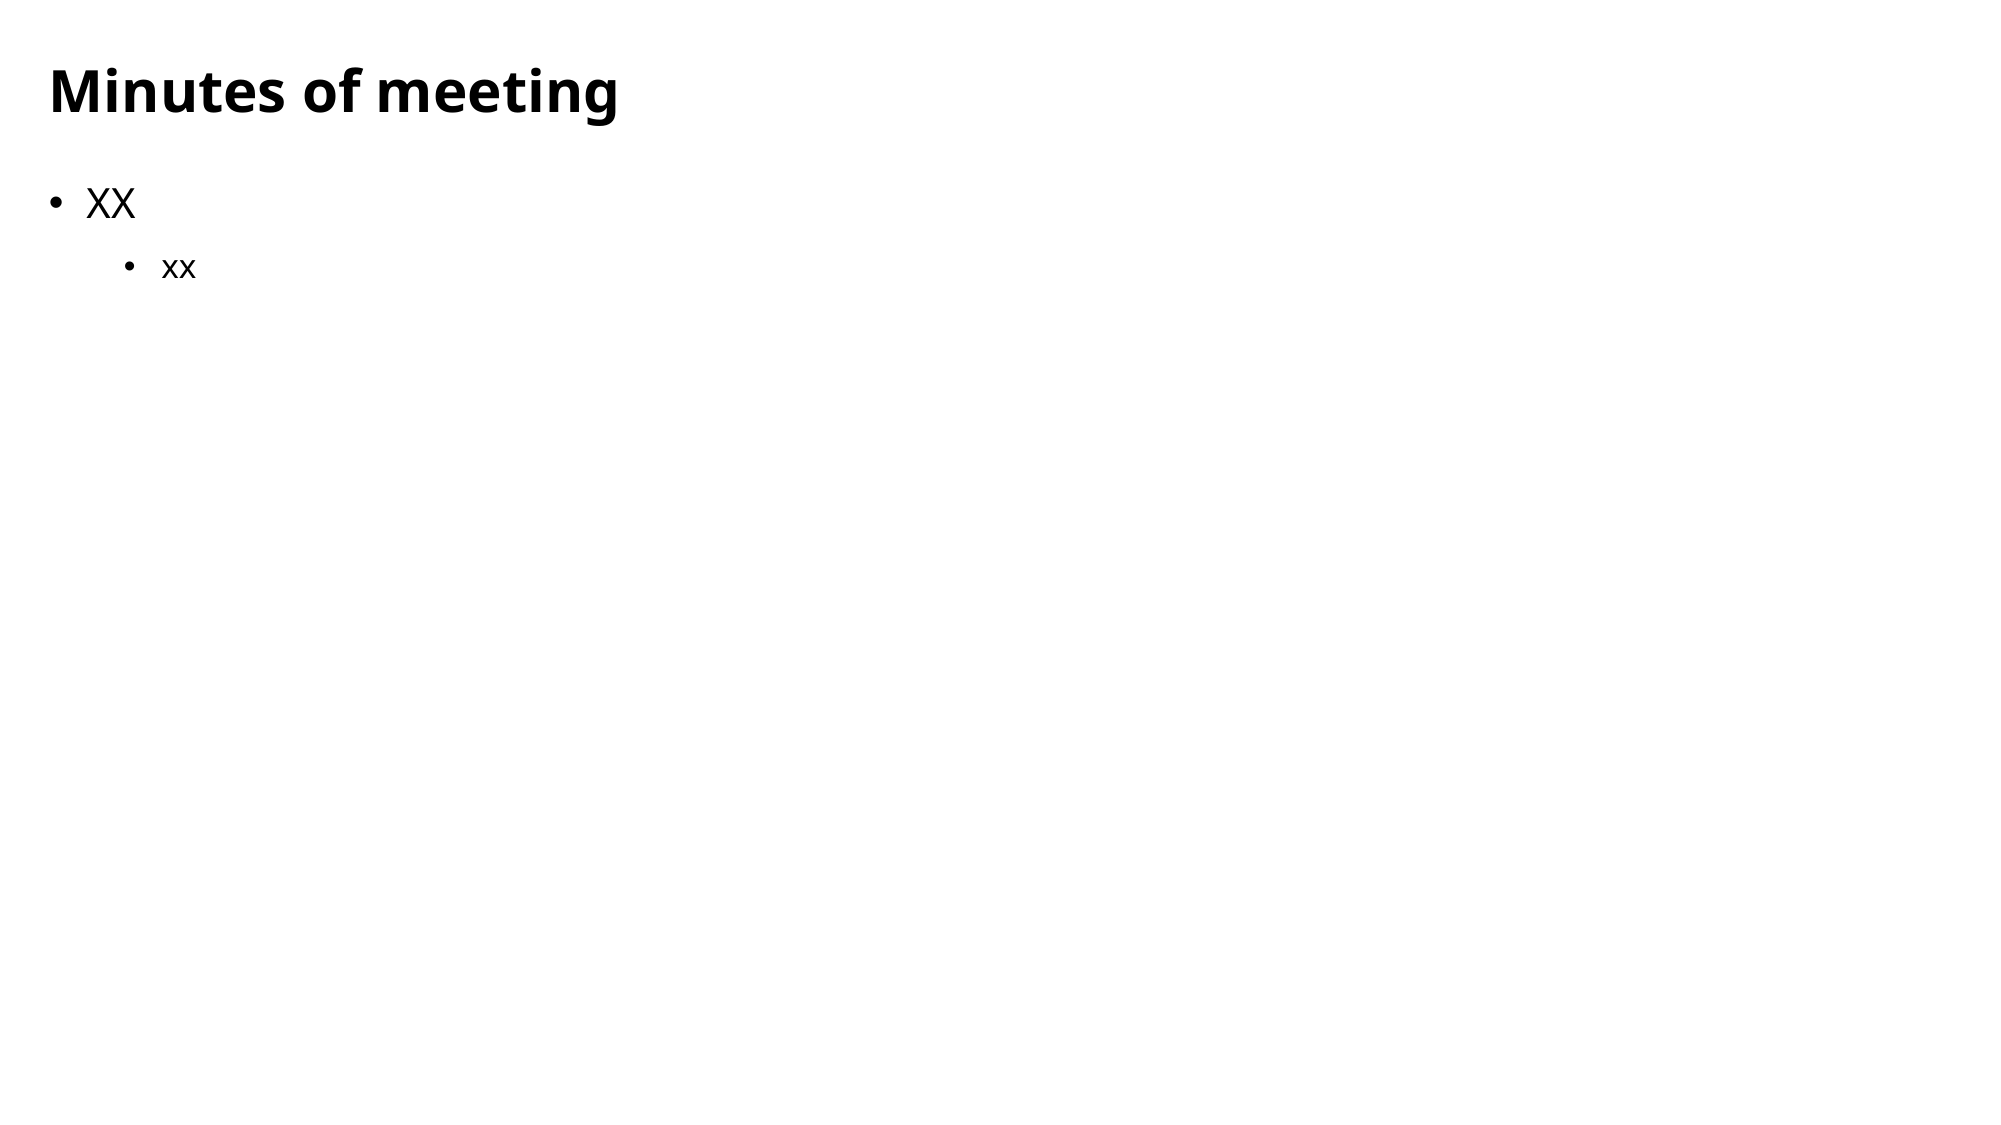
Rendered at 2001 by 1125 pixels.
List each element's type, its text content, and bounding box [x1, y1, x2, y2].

list XX xx [33, 174, 1971, 1089]
title Minutes of meeting [33, 30, 1971, 157]
